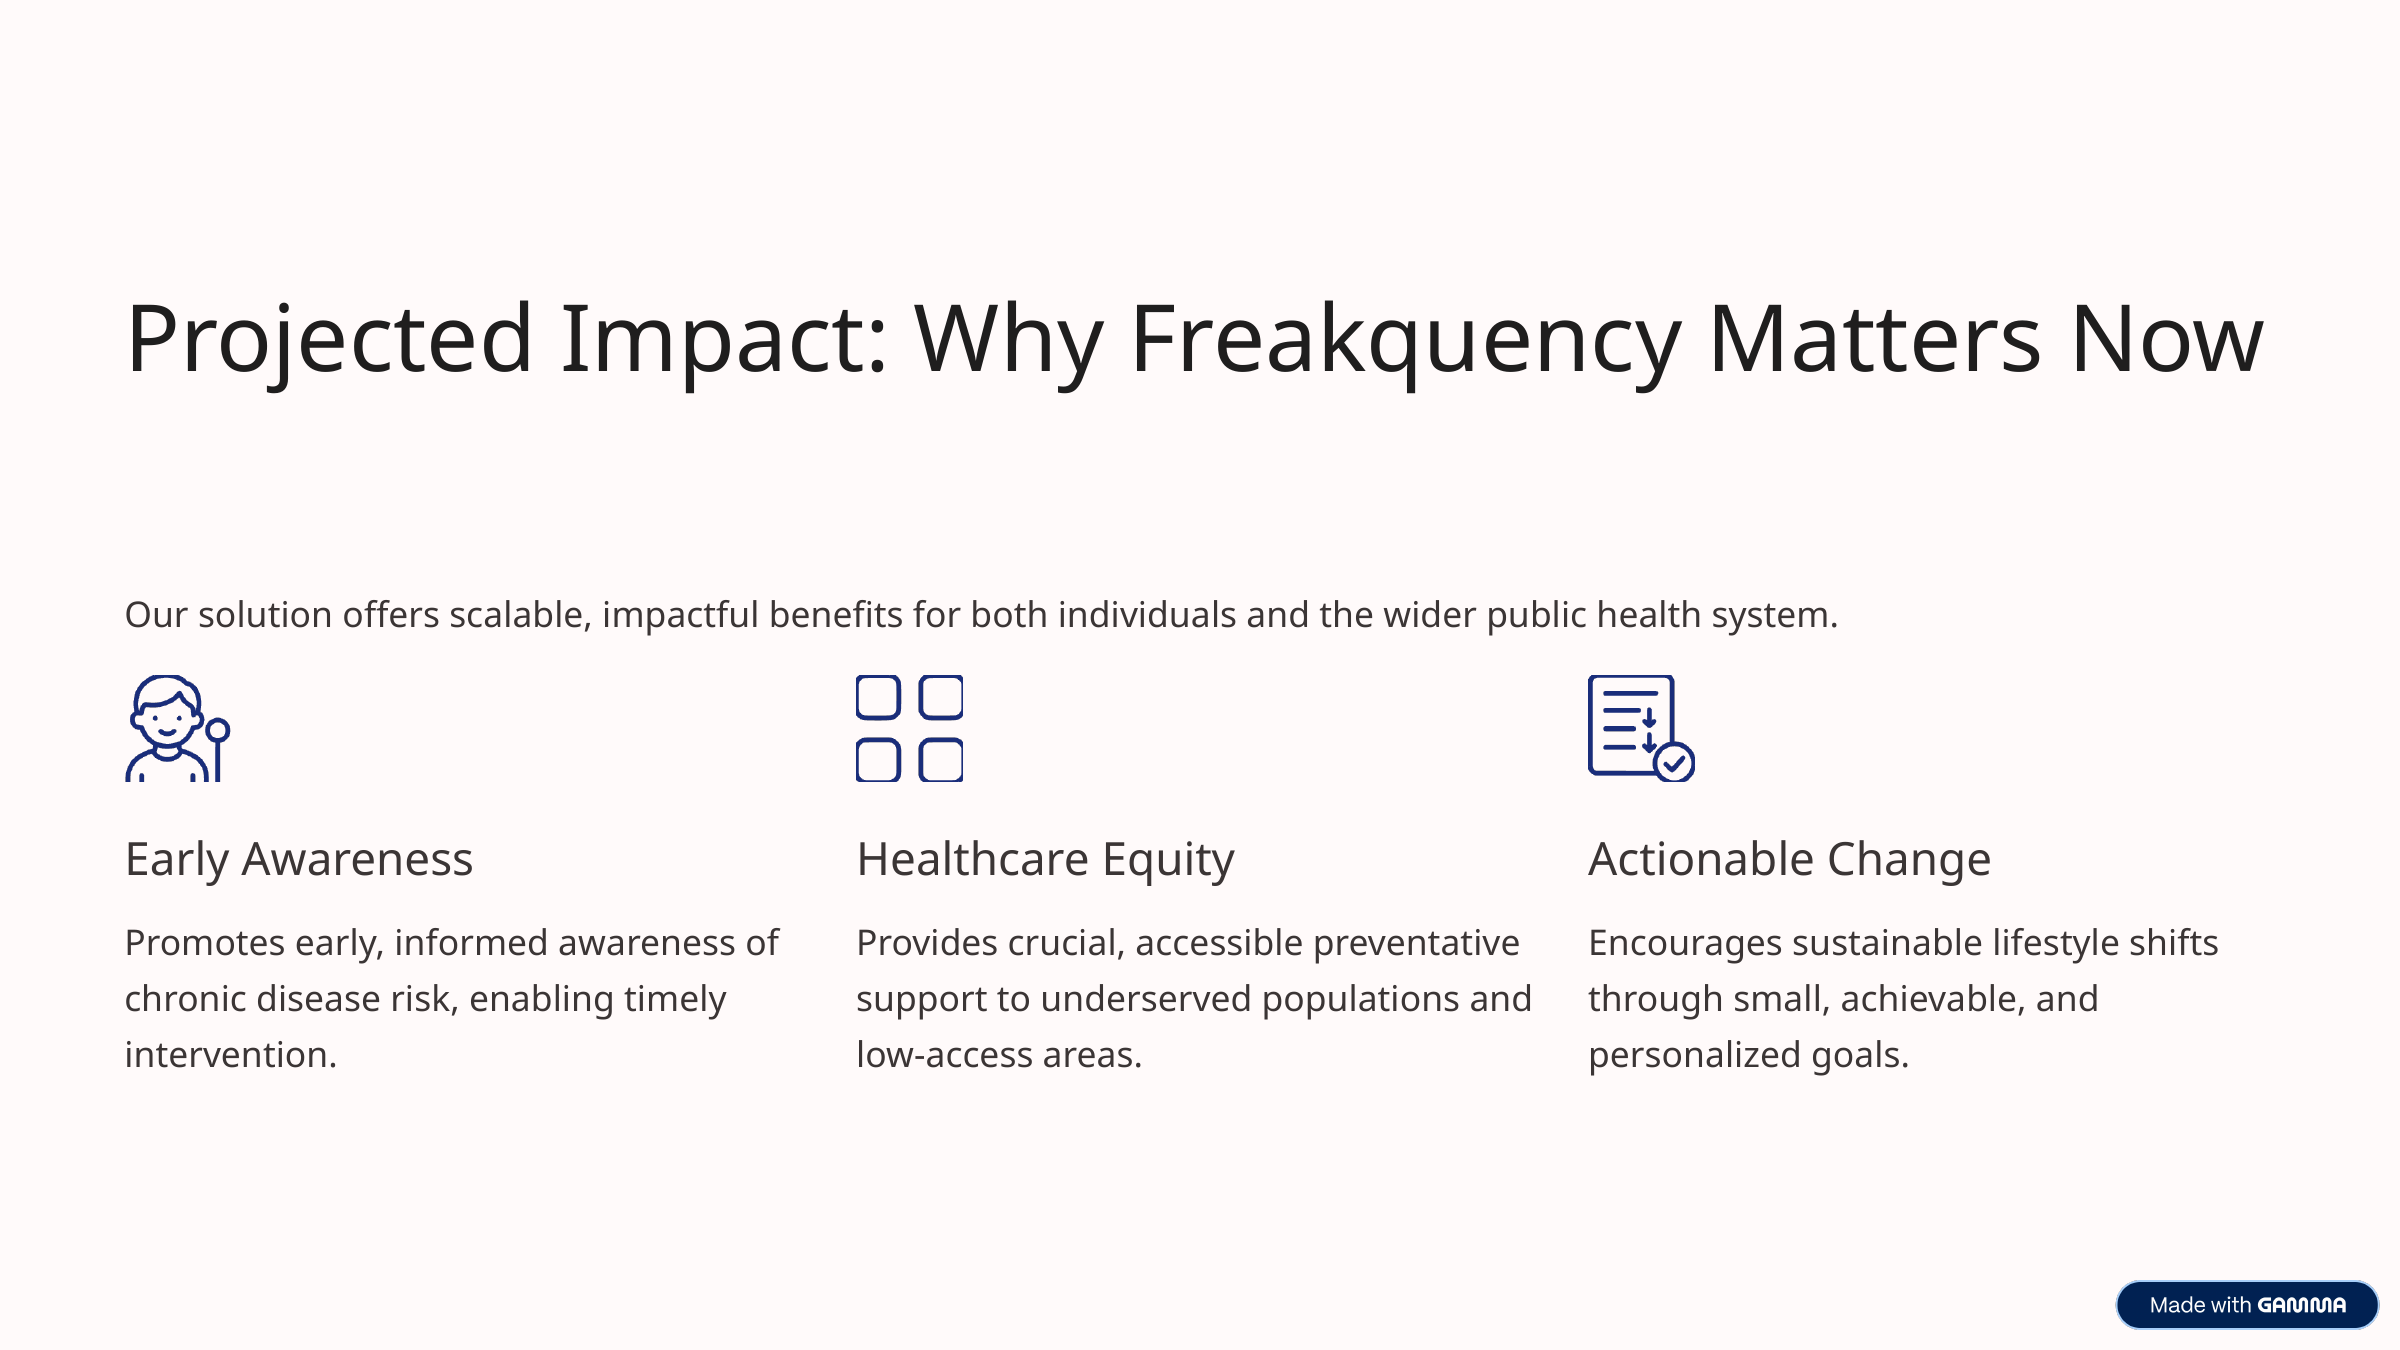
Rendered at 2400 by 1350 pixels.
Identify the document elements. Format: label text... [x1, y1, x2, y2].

text_box Promotes early, informed awareness of chronic disease risk, enabling timely intervention. [124, 905, 812, 1077]
text_box Provides crucial, accessible preventative support to underserved populations and low-access areas. [856, 905, 1544, 1077]
picture [124, 675, 231, 782]
picture [1588, 675, 1695, 782]
text_box Encourages sustainable lifestyle shifts through small, achievable, and personalized goals. [1588, 905, 2276, 1077]
text_box Actionable Change [1588, 826, 2056, 885]
picture [856, 675, 963, 782]
text_box Early Awareness [124, 826, 592, 885]
text_box Our solution offers scalable, impactful benefits for both individuals and the wider public health system. [124, 578, 2276, 636]
text_box Projected Impact: Why Freakquency Matters Now [124, 273, 2276, 508]
picture [2106, 1271, 2389, 1339]
text_box Healthcare Equity [856, 826, 1324, 885]
